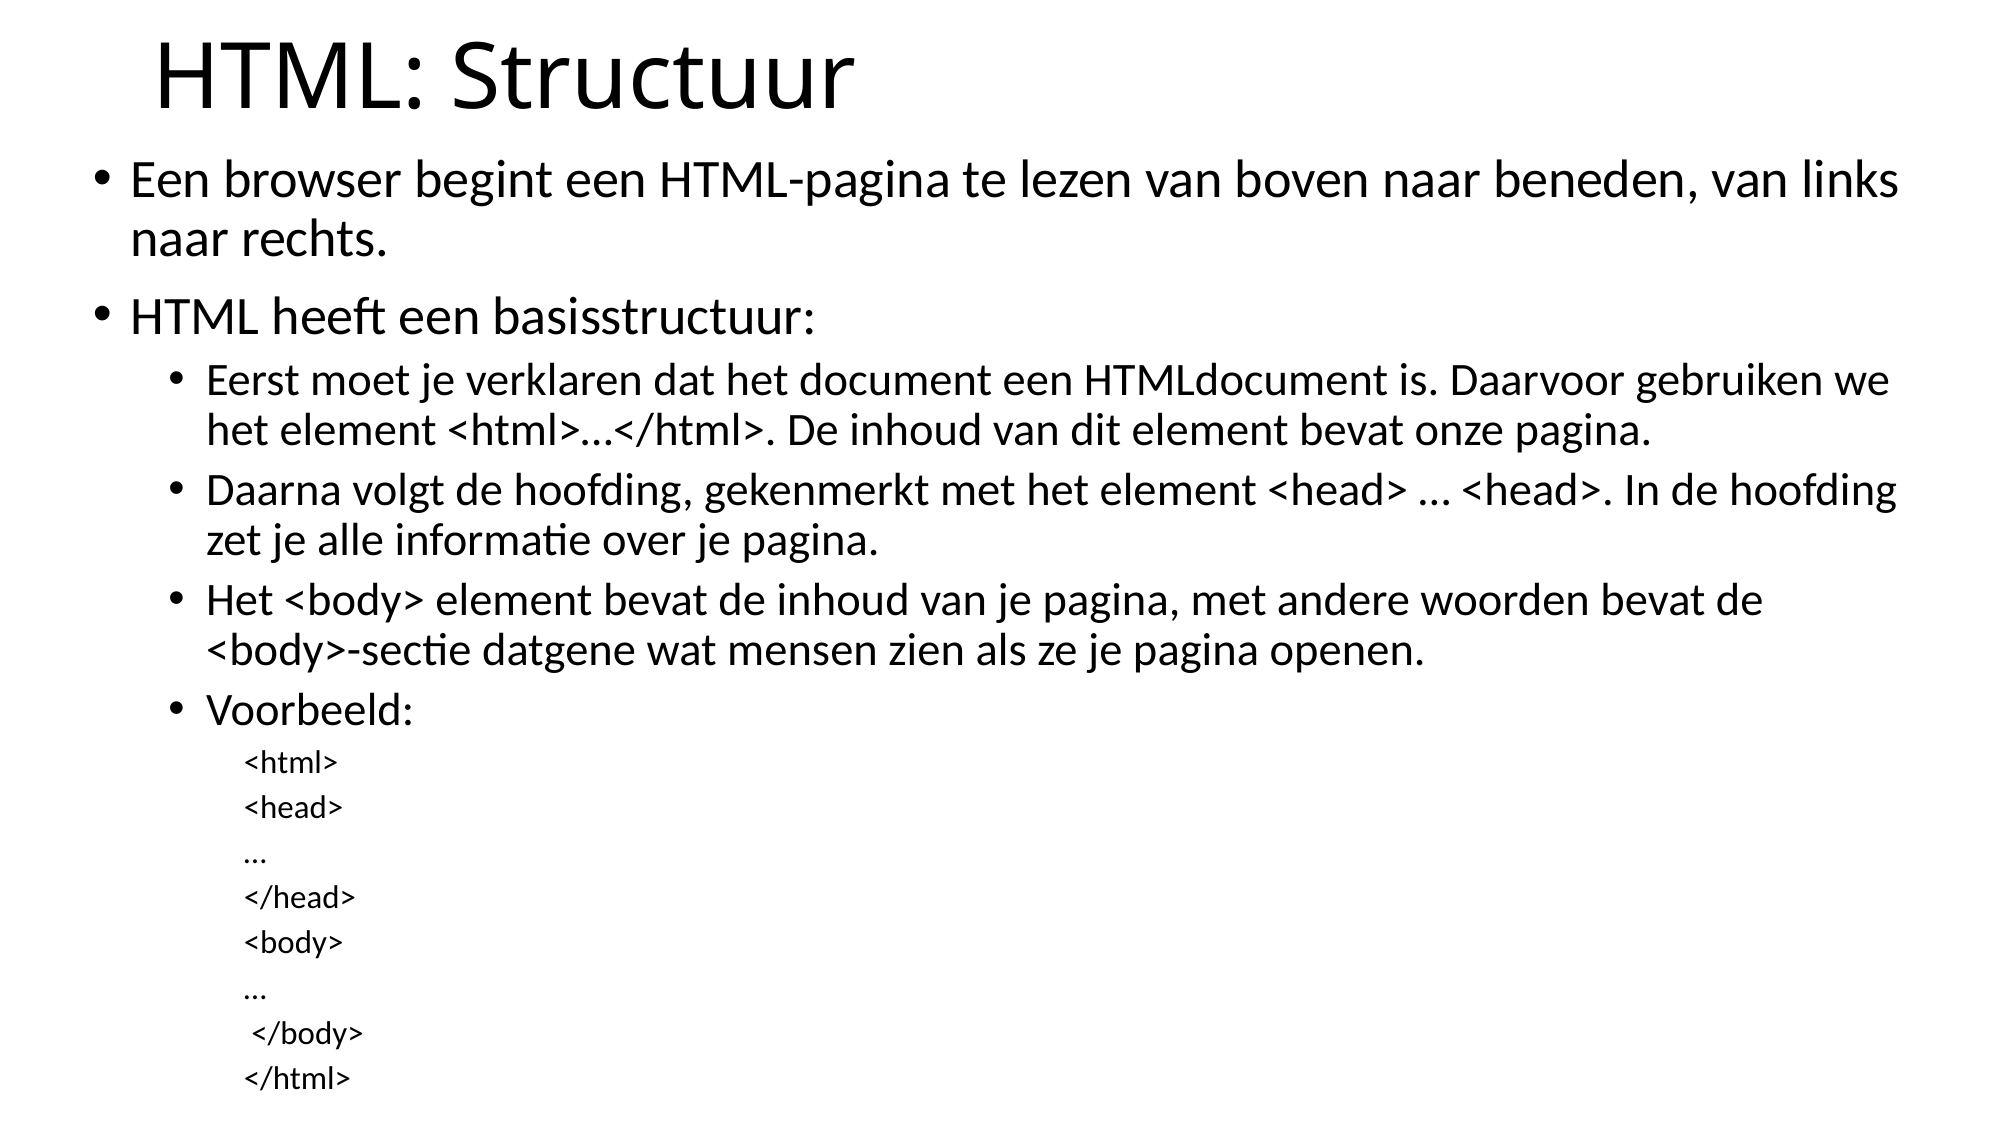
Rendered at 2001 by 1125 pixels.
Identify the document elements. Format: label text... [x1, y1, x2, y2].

list Een browser begint een HTML-pagina te lezen van boven naar beneden, van links naar rechts. HTML heeft een basisstructuur: Eerst moet je verklaren dat het document een HTMLdocument is. Daarvoor gebruiken we het element <html>…</html>. De inhoud van dit element bevat onze pagina. Daarna volgt de hoofding, gekenmerkt met het element <head> … <head>. In de hoofding zet je alle informatie over je pagina. Het <body> element bevat de inhoud van je pagina, met andere woorden bevat de <body>-sectie datgene wat mensen zien als ze je pagina openen. Voorbeeld: <html> <head> … </head> <body> … </body> </html> [77, 143, 1943, 1112]
title HTML: Structuur [137, 13, 1863, 143]
